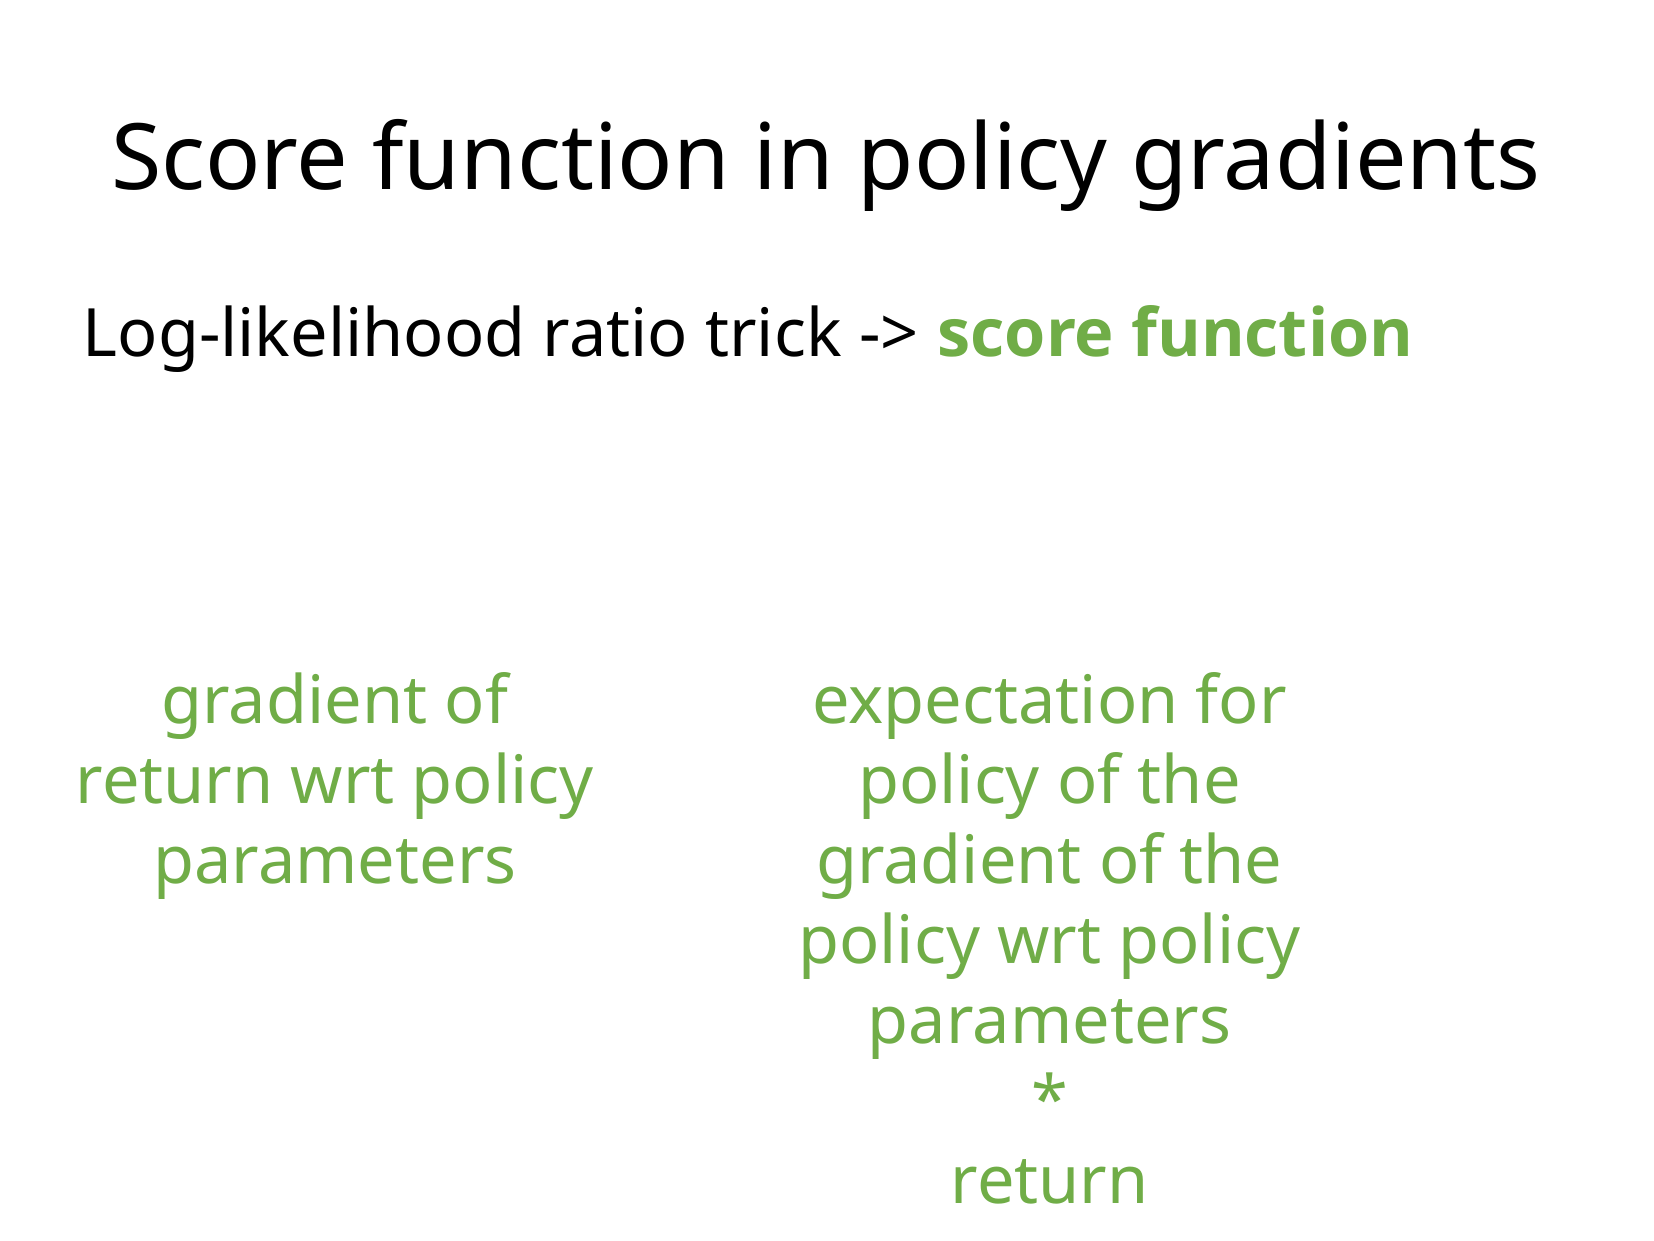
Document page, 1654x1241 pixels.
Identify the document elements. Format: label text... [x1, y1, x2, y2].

title Score function in policy gradients [82, 49, 1571, 257]
text_box gradient of return wrt policy parameters [56, 649, 614, 905]
text_box expectation for policy of the gradient of the policy wrt policy parameters * return [770, 649, 1329, 1225]
